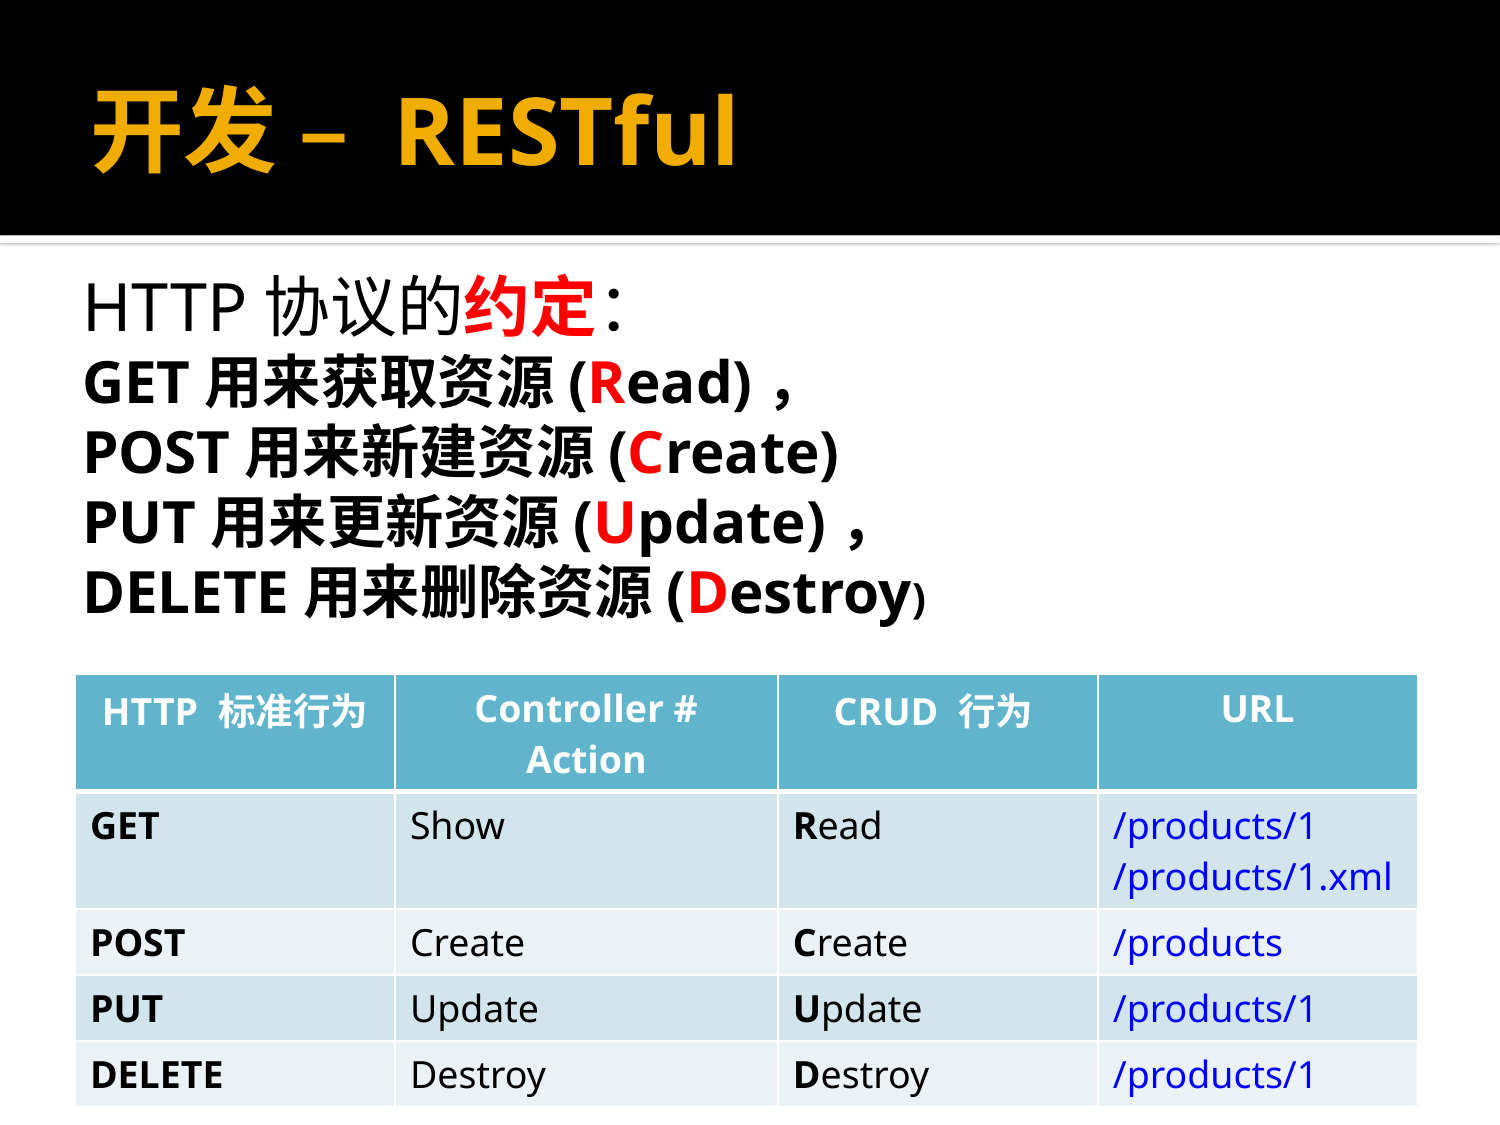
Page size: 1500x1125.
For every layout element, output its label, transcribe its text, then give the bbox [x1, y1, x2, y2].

text_box HTTP协议的约定： GET用来获取资源(Read)， POST用来新建资源(Create) PUT用来更新资源(Update)， DELETE用来删除资源(Destroy) [67, 257, 1407, 633]
table_header URL [1099, 675, 1417, 789]
table_cell Show [396, 794, 777, 908]
table_header CRUD 行为 [779, 675, 1097, 789]
table_header Controller # Action [396, 675, 777, 789]
table_cell PUT [76, 976, 394, 1040]
title 开发 – RESTful [75, 25, 1425, 231]
table_cell Destroy [396, 1042, 777, 1106]
table_cell DELETE [76, 1042, 394, 1106]
table_cell /products/1 [1099, 1042, 1417, 1106]
table_cell Update [396, 976, 777, 1040]
table_cell Destroy [779, 1042, 1097, 1106]
table_cell Create [396, 910, 777, 974]
table_cell Update [779, 976, 1097, 1040]
table_cell /products/1 /products/1.xml [1099, 794, 1417, 908]
table_cell POST [76, 910, 394, 974]
table_cell GET [76, 794, 394, 908]
table_cell Read [779, 794, 1097, 908]
table_header HTTP 标准行为 [76, 675, 394, 789]
table_cell /products/1 [1099, 976, 1417, 1040]
table_cell Create [779, 910, 1097, 974]
table_cell /products [1099, 910, 1417, 974]
